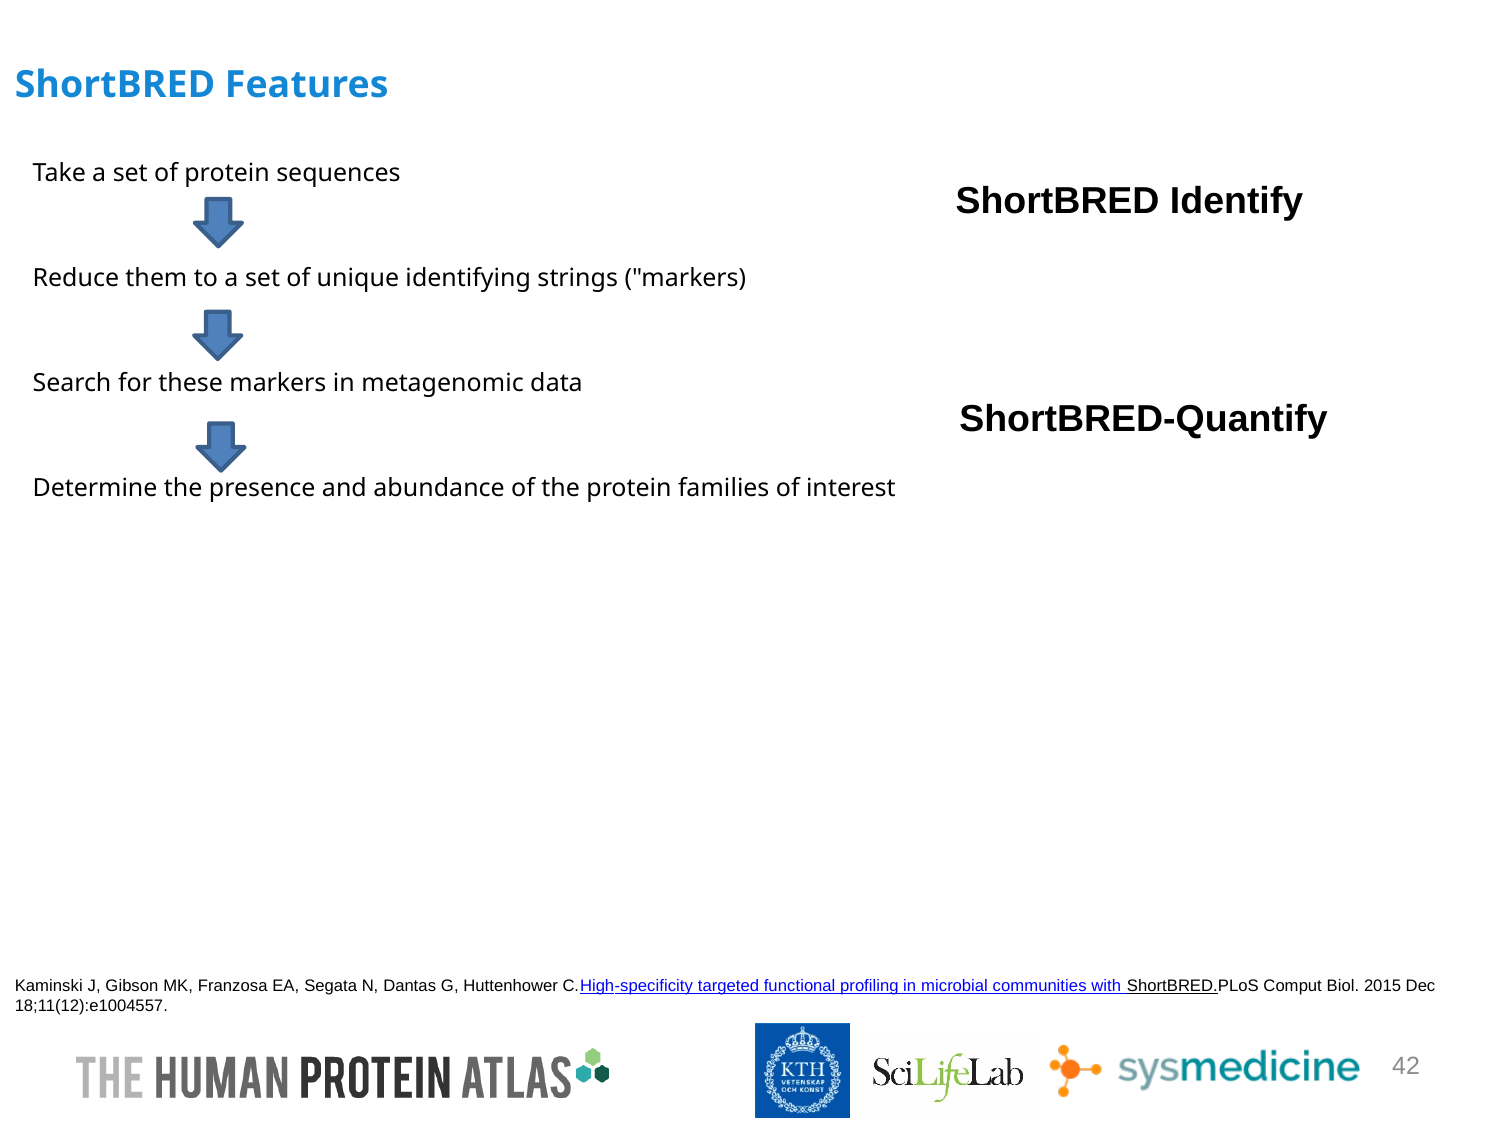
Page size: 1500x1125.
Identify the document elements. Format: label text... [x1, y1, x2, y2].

text_box [192, 309, 244, 362]
slide_number 42 [1085, 1034, 1436, 1094]
list Take a set of protein sequences Reduce them to a set of unique identifying strings ("markers) Search for these markers in metagenomic data Determine the presence and abundance of the protein families of interest [17, 149, 1500, 193]
list Take a set of protein sequences Reduce them to a set of unique identifying strings ("markers) Search for these markers in metagenomic data Determine the presence and abundance of the protein families of interest [17, 298, 1500, 967]
text_box ShortBRED Features [0, 52, 1229, 113]
text_box Kaminski J, Gibson MK, Franzosa EA, Segata N, Dantas G, Huttenhower C.High-specificity targeted functional profiling in microbial communities with ShortBRED.PLoS Comput Biol. 2015 Dec 18;11(12):e1004557. [0, 967, 1500, 1023]
text_box [0, 193, 1500, 298]
picture [1049, 1044, 1360, 1098]
picture [76, 1048, 609, 1098]
text_box ShortBRED Identify [940, 168, 1330, 229]
text_box [195, 421, 247, 473]
picture [755, 1024, 850, 1118]
picture [856, 1036, 1040, 1119]
text_box ShortBRED-Quantify [944, 386, 1344, 447]
text_box [192, 196, 244, 249]
